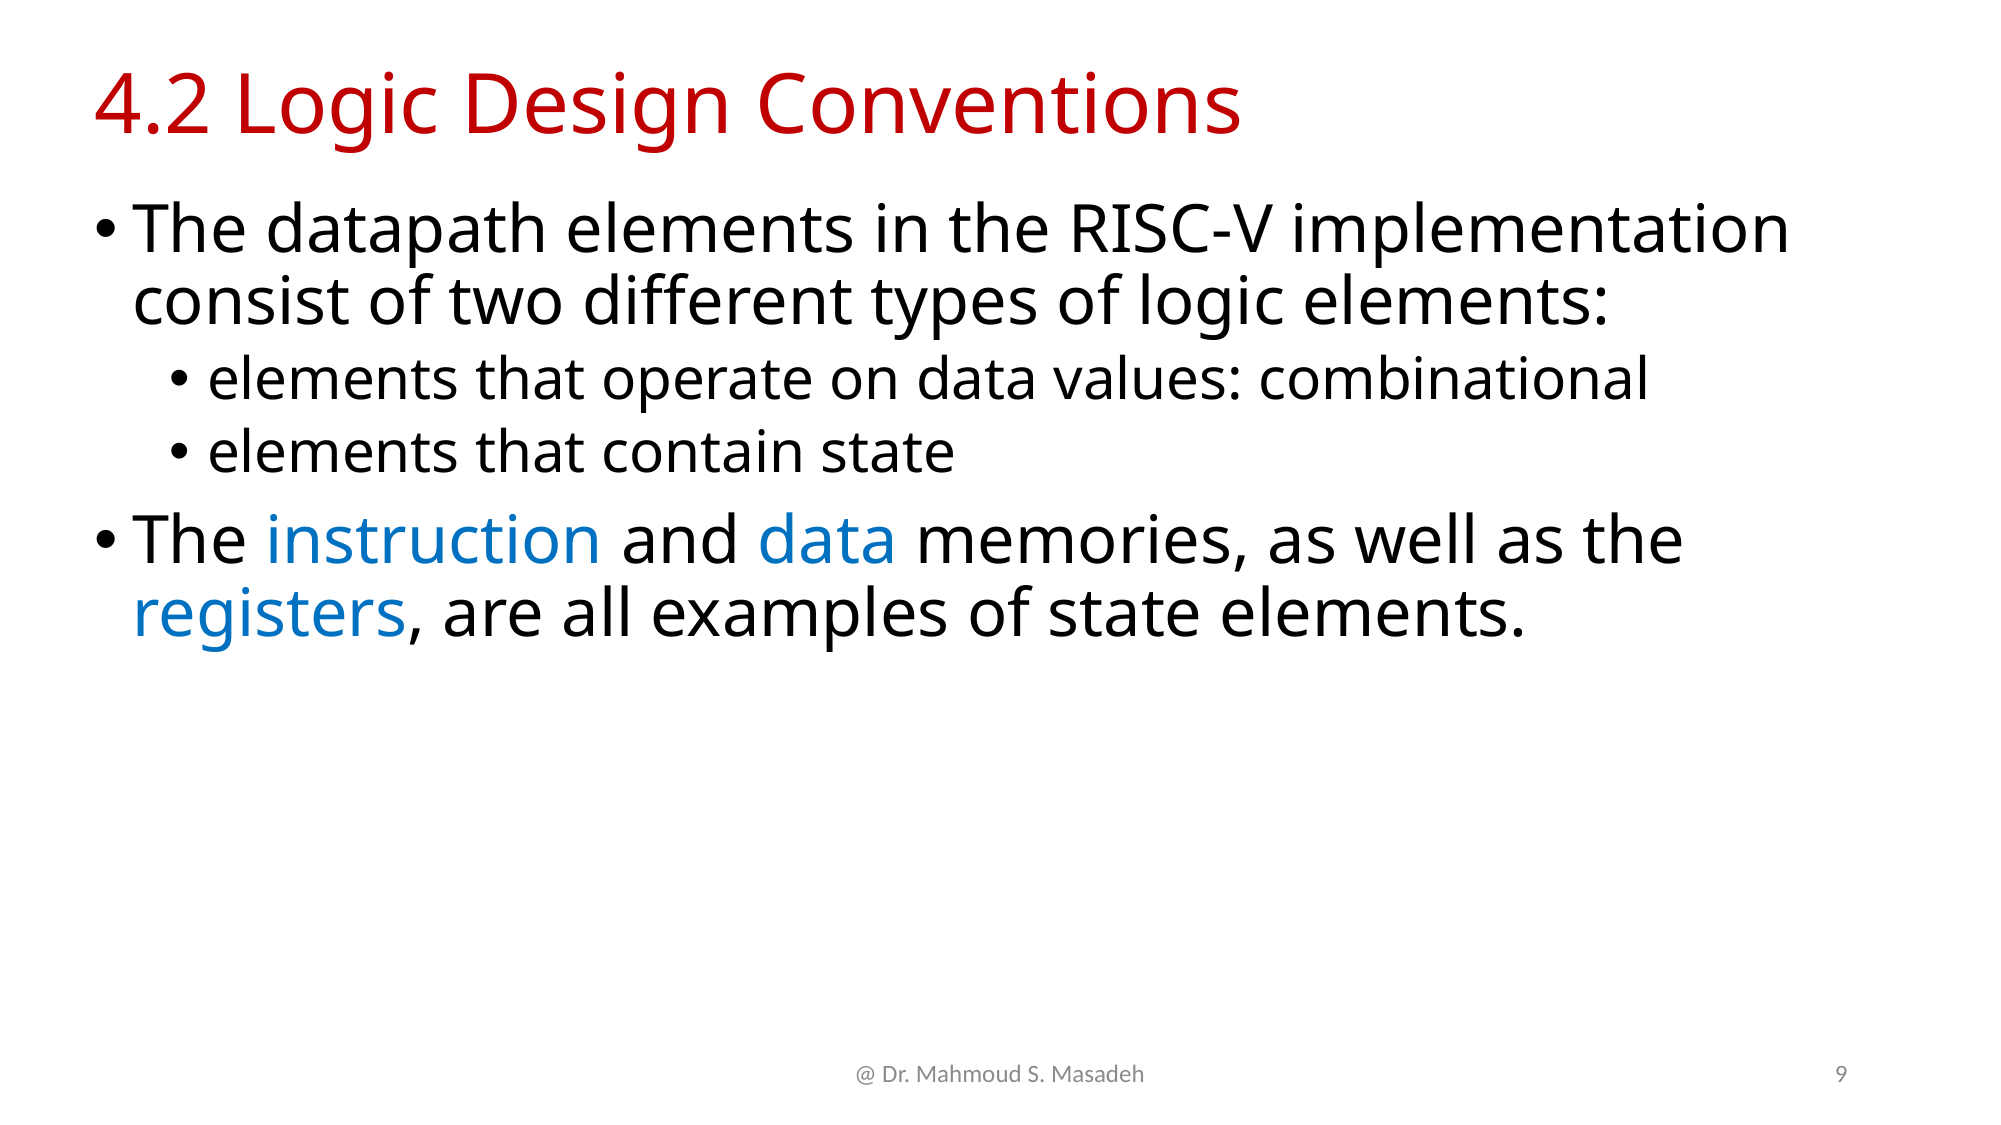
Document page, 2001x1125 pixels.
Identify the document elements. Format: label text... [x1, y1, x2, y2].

slide_number 9 [1412, 1042, 1863, 1103]
footer @ Dr. Mahmoud S. Masadeh [662, 1042, 1338, 1103]
title 4.2 Logic Design Conventions [79, 59, 1929, 154]
list The datapath elements in the RISC-V implementation consist of two different types of logic elements: elements that operate on data values: combinational elements that contain state The instruction and data memories, as well as the registers, are all examples of state elements. [79, 187, 1947, 1016]
